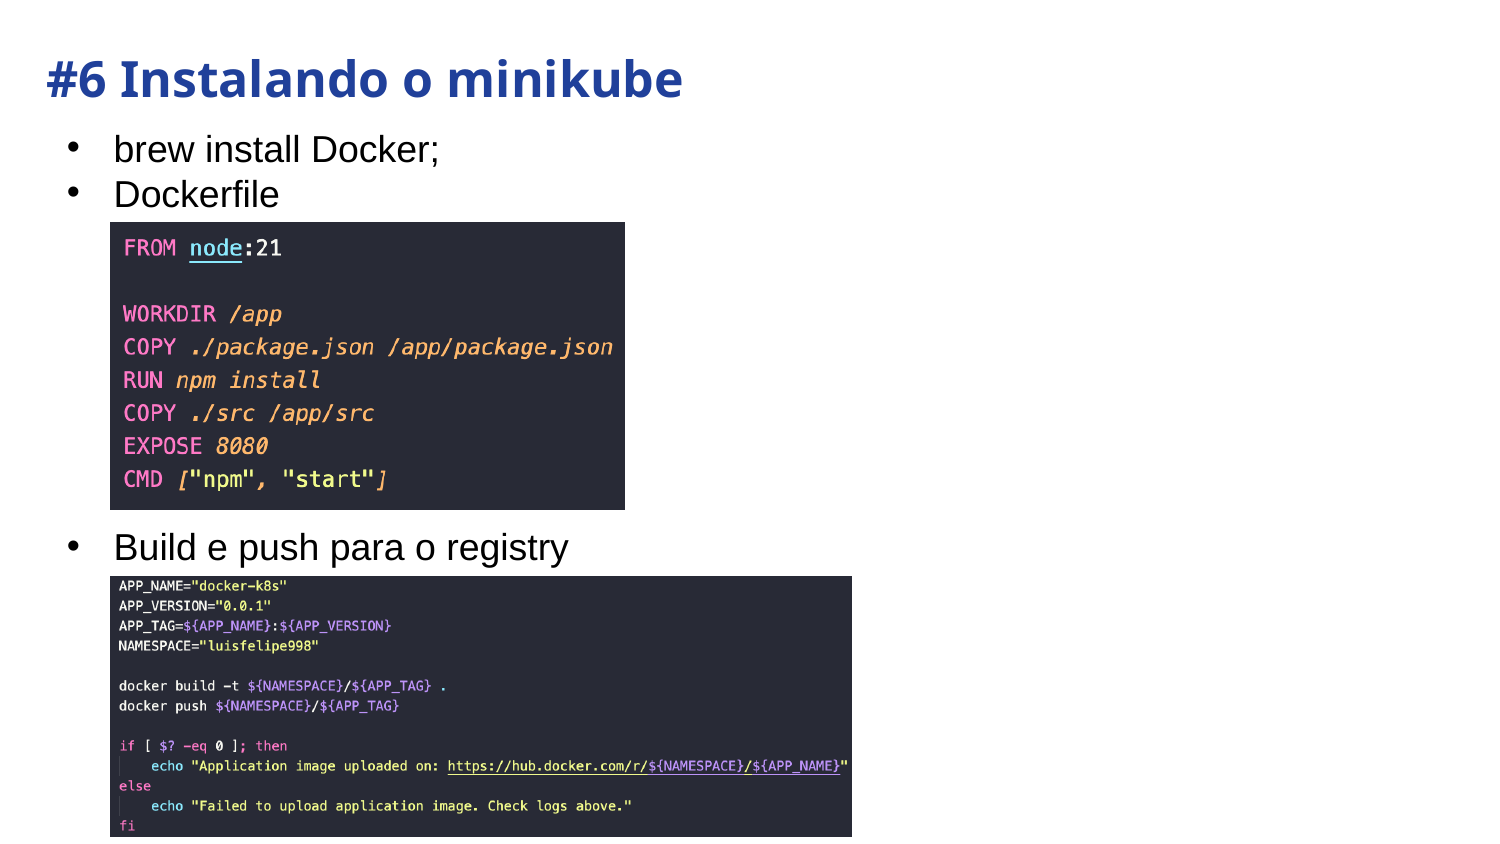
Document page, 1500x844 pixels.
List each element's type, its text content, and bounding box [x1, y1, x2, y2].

text_box #6 Instalando o minikube [31, 32, 1424, 150]
text_box brew install Docker; Dockerfile [52, 117, 553, 222]
picture [109, 576, 852, 837]
picture [109, 221, 626, 510]
text_box Build e push para o registry [52, 515, 663, 576]
